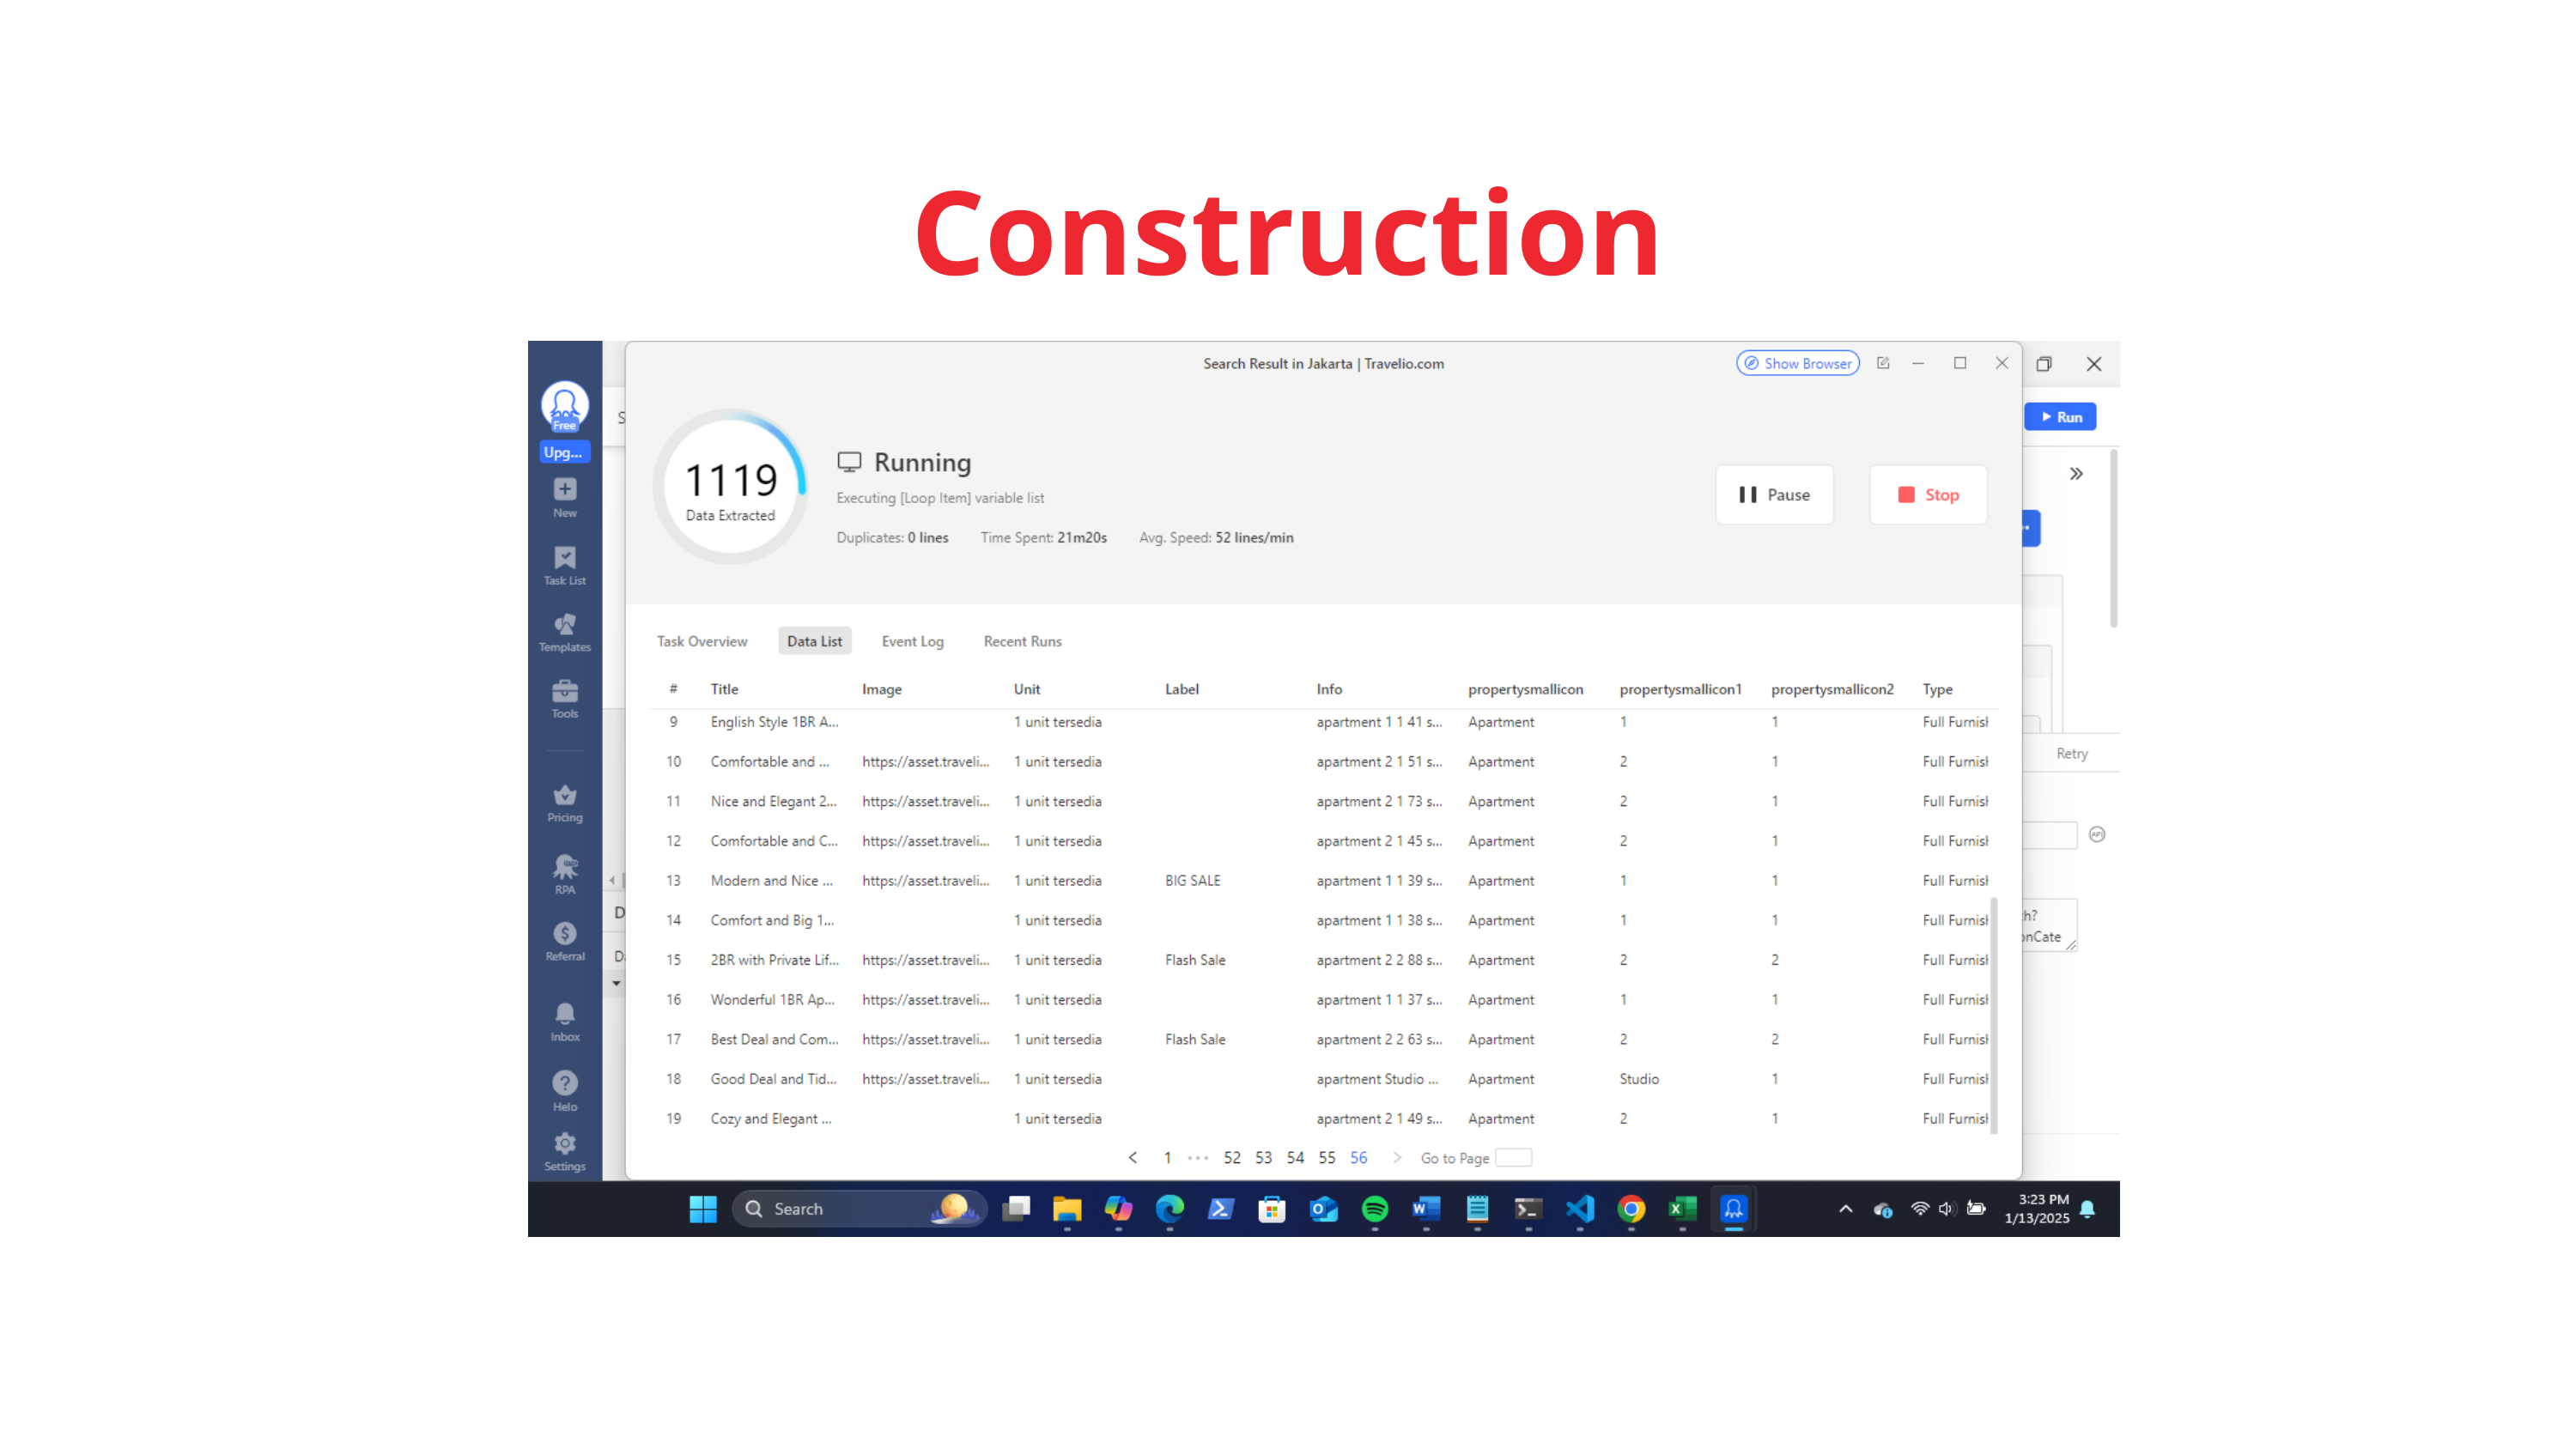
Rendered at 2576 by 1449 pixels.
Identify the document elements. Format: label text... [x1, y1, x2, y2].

text_box Construction [743, 65, 1832, 299]
text_box [528, 341, 2120, 1237]
